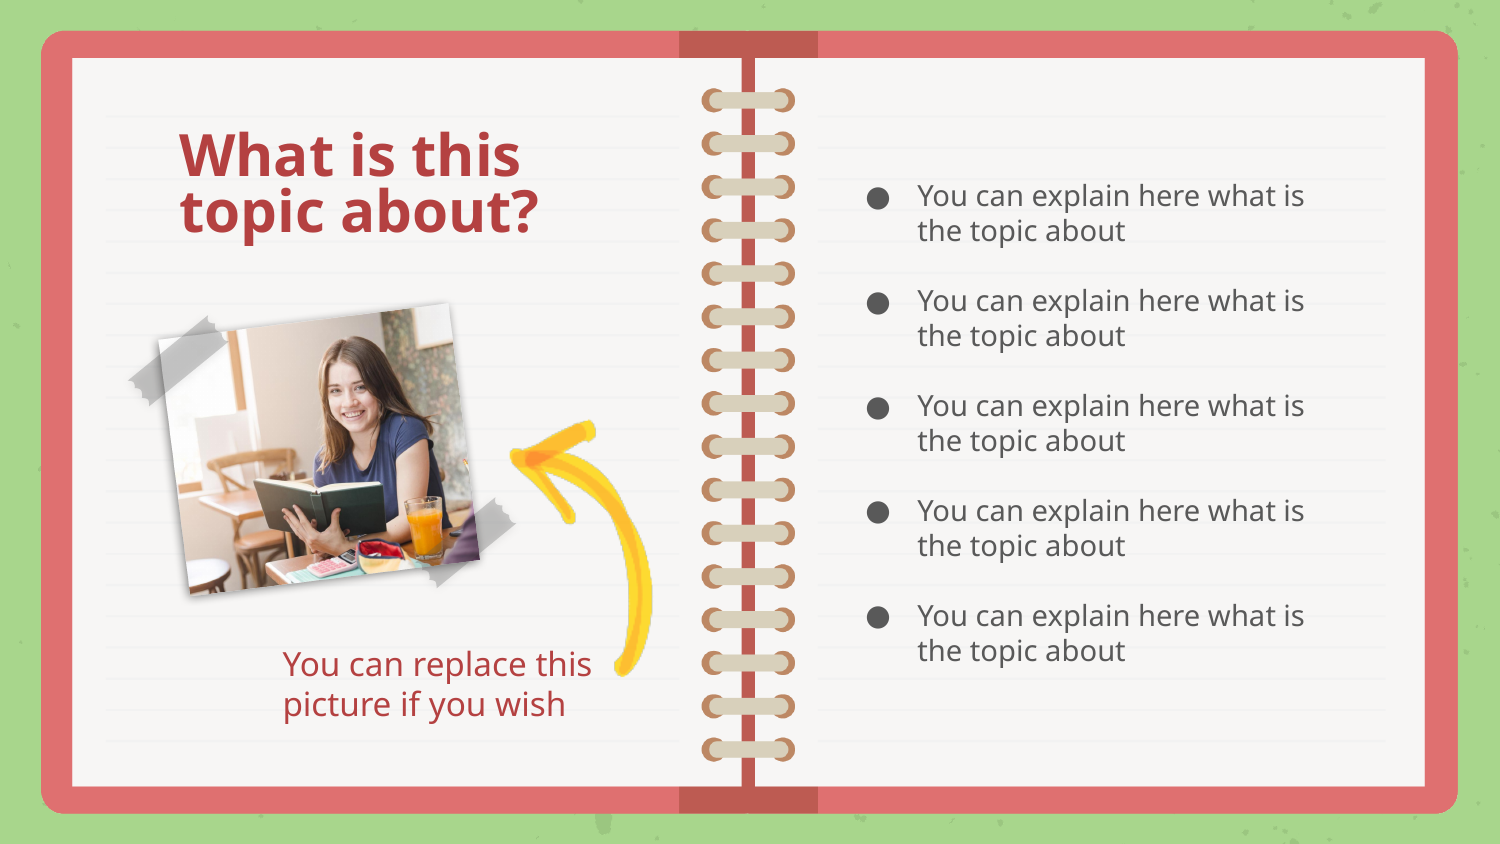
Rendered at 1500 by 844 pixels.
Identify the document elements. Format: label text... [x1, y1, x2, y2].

subtitle You can replace this picture if you wish [267, 627, 650, 743]
picture [41, 30, 1458, 814]
title What is this topic about? [164, 116, 559, 211]
text_box [127, 348, 167, 407]
list You can explain here what is the topic about You can explain here what is the topic about You can explain here what is the topic about You can explain here what is the topic about You can explain here what is the topic about [827, 88, 1357, 756]
